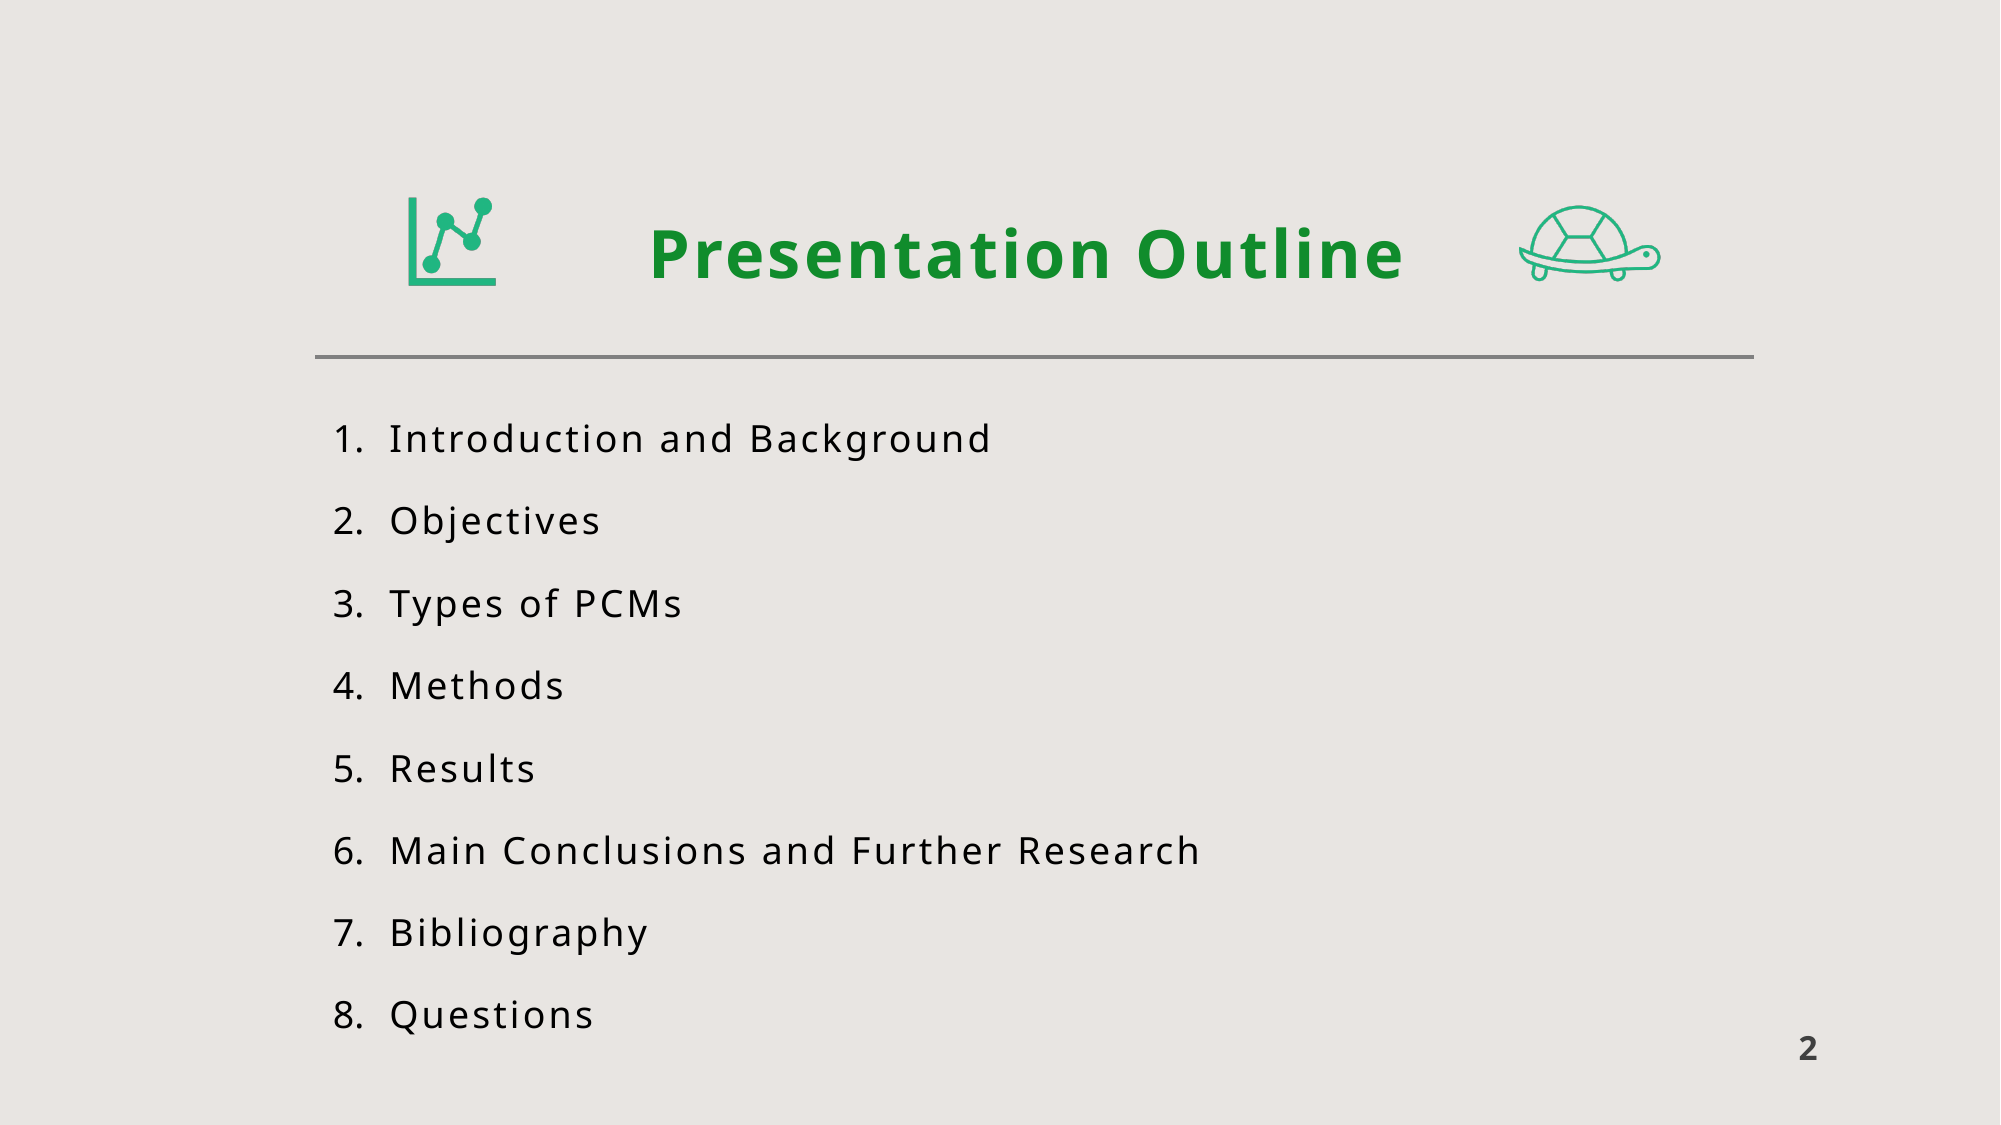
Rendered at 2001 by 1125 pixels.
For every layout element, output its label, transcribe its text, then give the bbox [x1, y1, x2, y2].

picture [1514, 166, 1665, 317]
title Presentation Outline [300, 72, 1754, 307]
picture [390, 181, 512, 302]
slide_number 2 [1780, 1012, 1976, 1088]
list Introduction and Background Objectives Types of PCMs Methods Results Main Conclusions and Further Research Bibliography Questions [315, 379, 1797, 1027]
